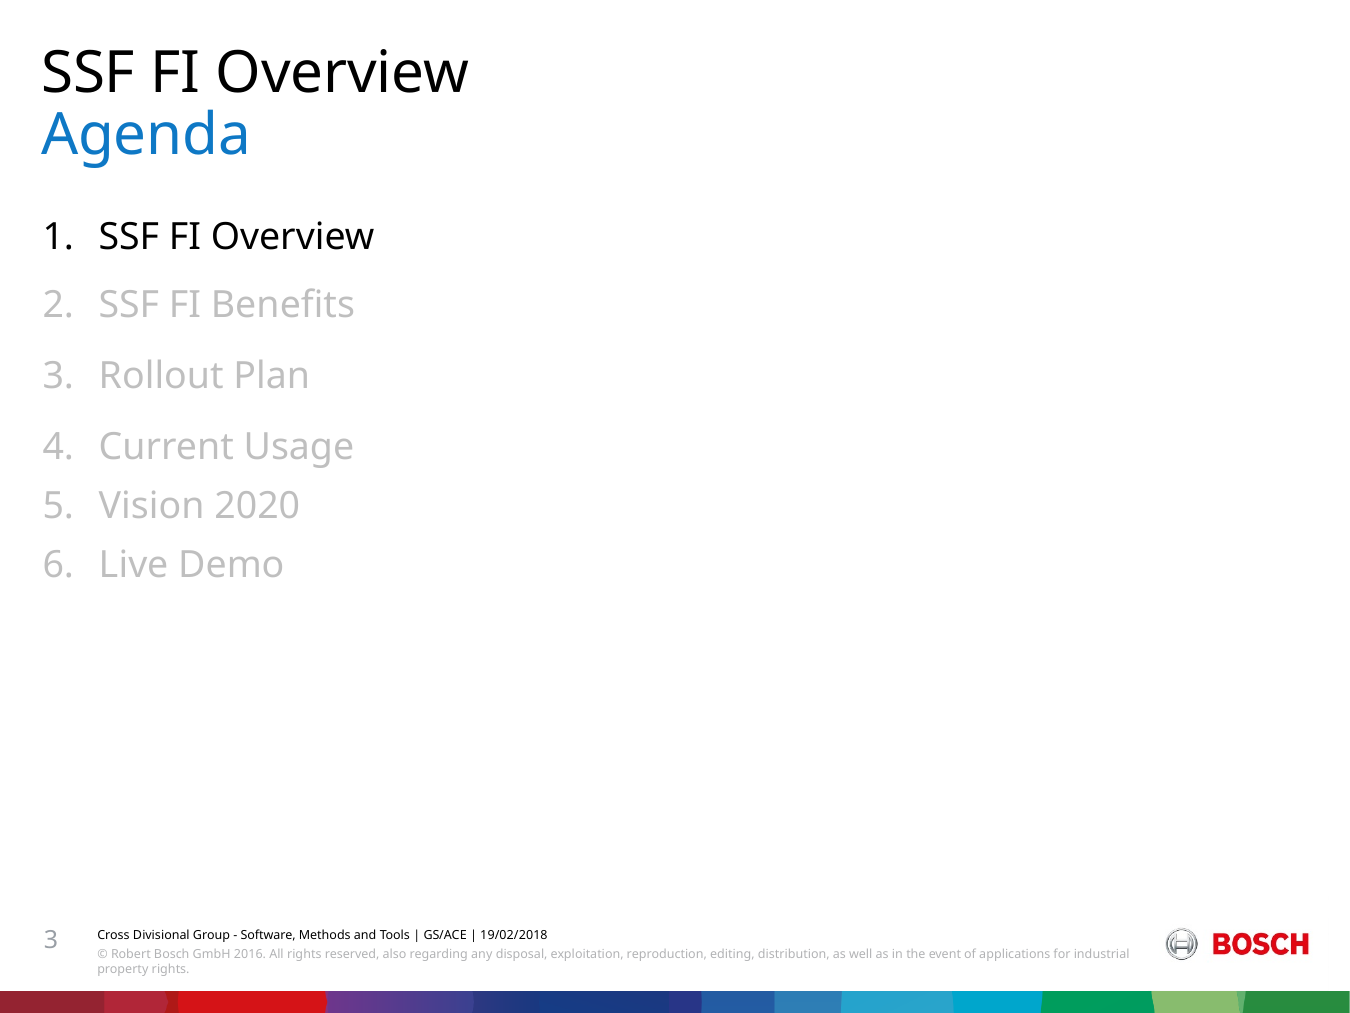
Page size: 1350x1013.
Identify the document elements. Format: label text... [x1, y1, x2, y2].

text_box © Robert Bosch GmbH 2016. All rights reserved, also regarding any disposal, exploitation, reproduction, editing, distribution, as well as in the event of applications for industrial property rights. [95, 942, 1159, 982]
text_box Cross Divisional Group - Software, Methods and Tools | GS/ACE | 19/02/2018 [95, 924, 1159, 942]
picture [1041, 896, 1350, 1013]
title SSF FI Overview Agenda [40, 42, 1147, 170]
picture [0, 991, 953, 1013]
text_box 3 [42, 921, 93, 993]
list SSF FI Overview SSF FI Benefits Rollout Plan Current Usage Vision 2020 Live Demo [42, 212, 1308, 897]
